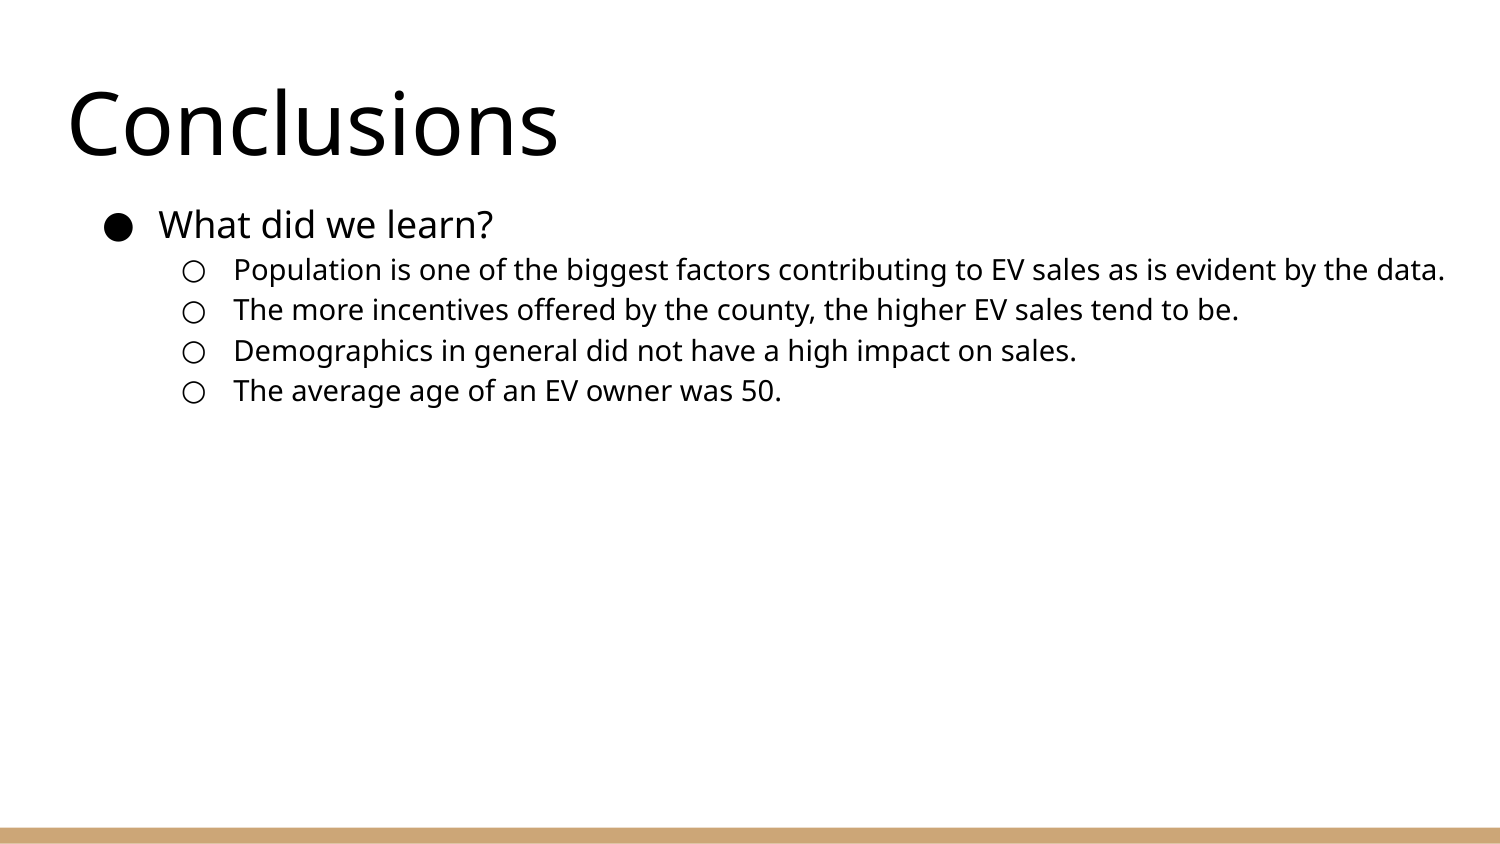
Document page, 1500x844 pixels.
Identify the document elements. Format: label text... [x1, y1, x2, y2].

list What did we learn? Population is one of the biggest factors contributing to EV sales as is evident by the data. The more incentives offered by the county, the higher EV sales tend to be. Demographics in general did not have a high impact on sales. The average age of an EV owner was 50. [68, 179, 1482, 824]
title Conclusions [51, 51, 1449, 189]
